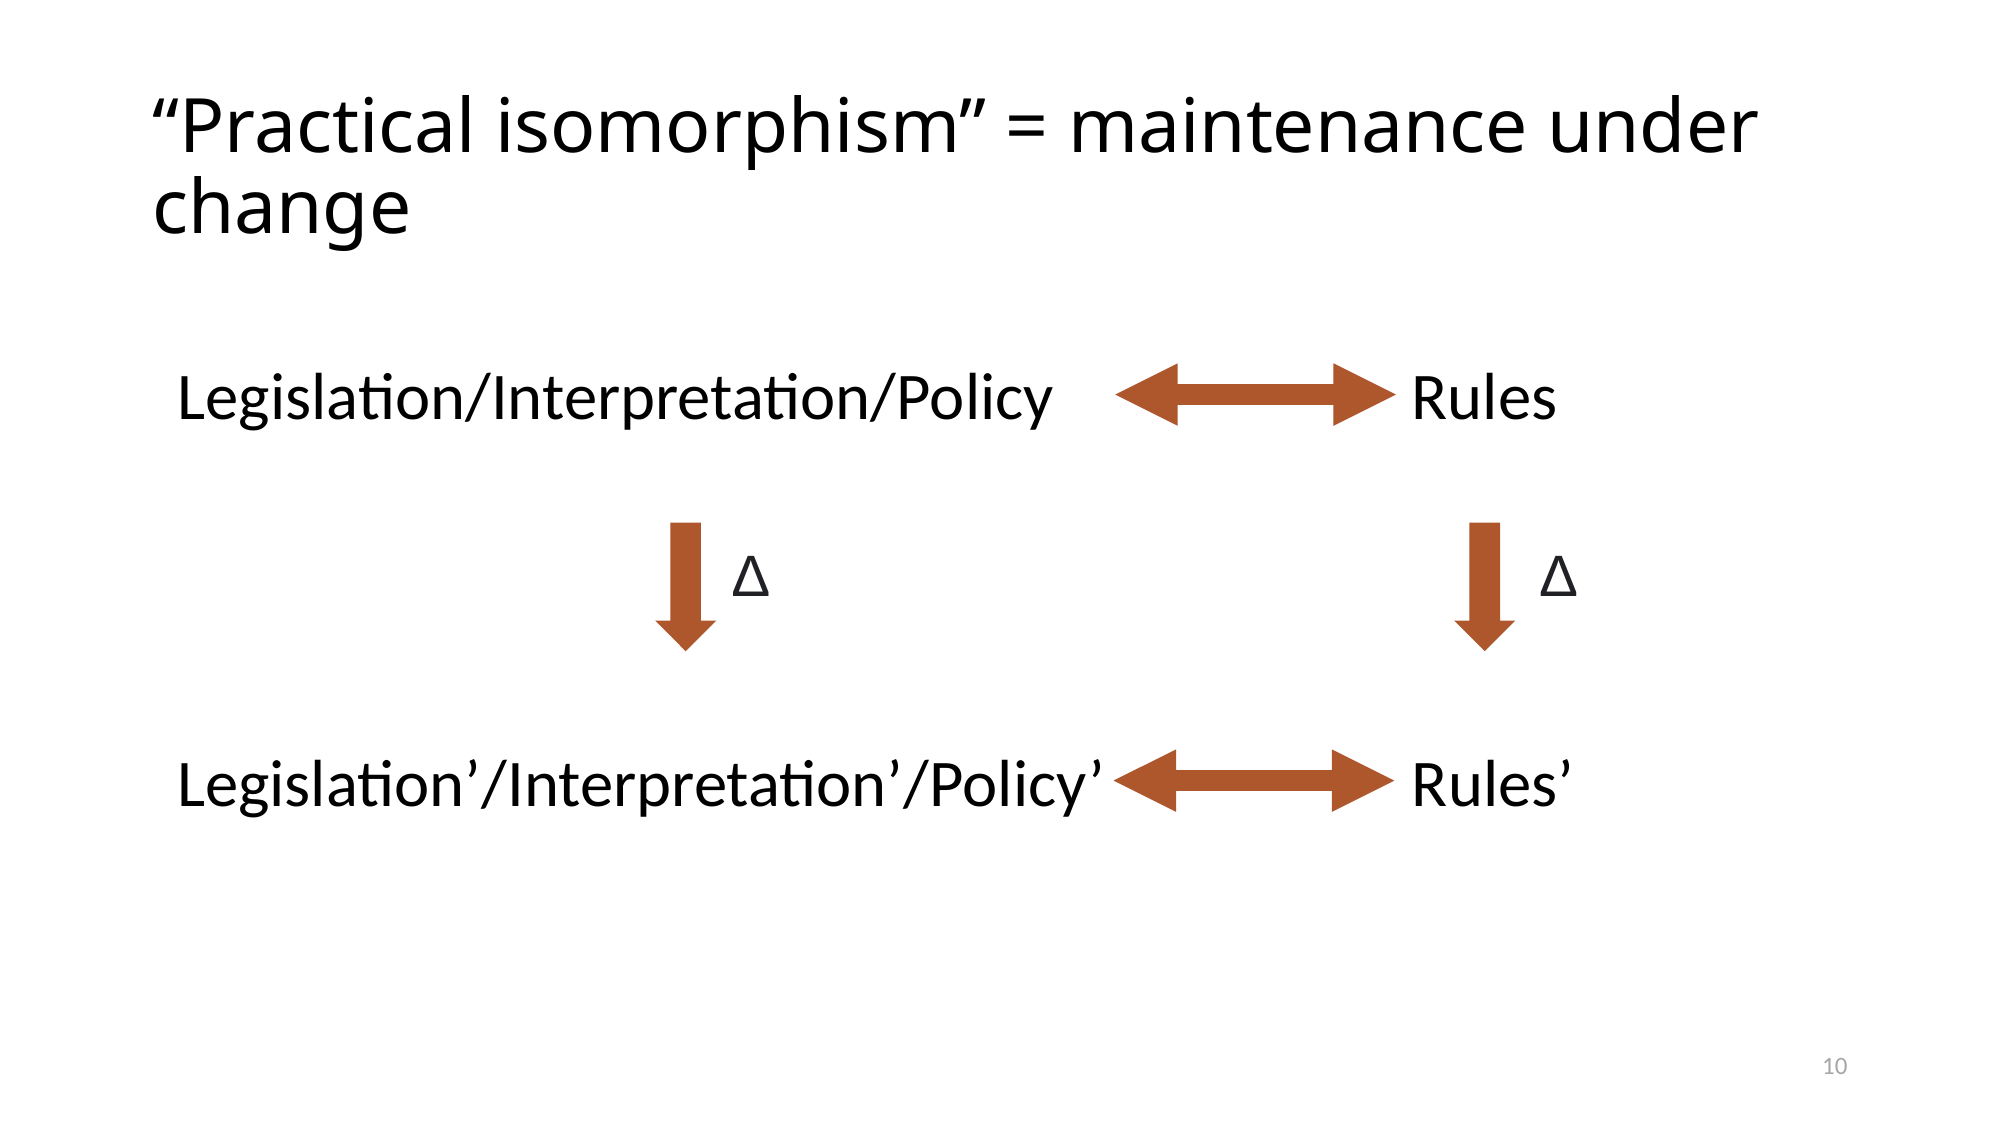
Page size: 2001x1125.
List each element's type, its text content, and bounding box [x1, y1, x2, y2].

title “Practical isomorphism” = maintenance under change [137, 59, 1863, 278]
text_box [652, 521, 719, 653]
text_box Δ [1524, 530, 1594, 616]
text_box 10 [1412, 1042, 1863, 1103]
text_box Δ [716, 530, 786, 616]
text_box Legislation’/Interpretation’/Policy’ [162, 732, 1122, 828]
text_box Legislation/Interpretation/Policy [162, 345, 1070, 440]
text_box Rules’ [1397, 732, 1590, 828]
text_box Rules [1396, 345, 1573, 440]
text_box [1451, 521, 1518, 653]
